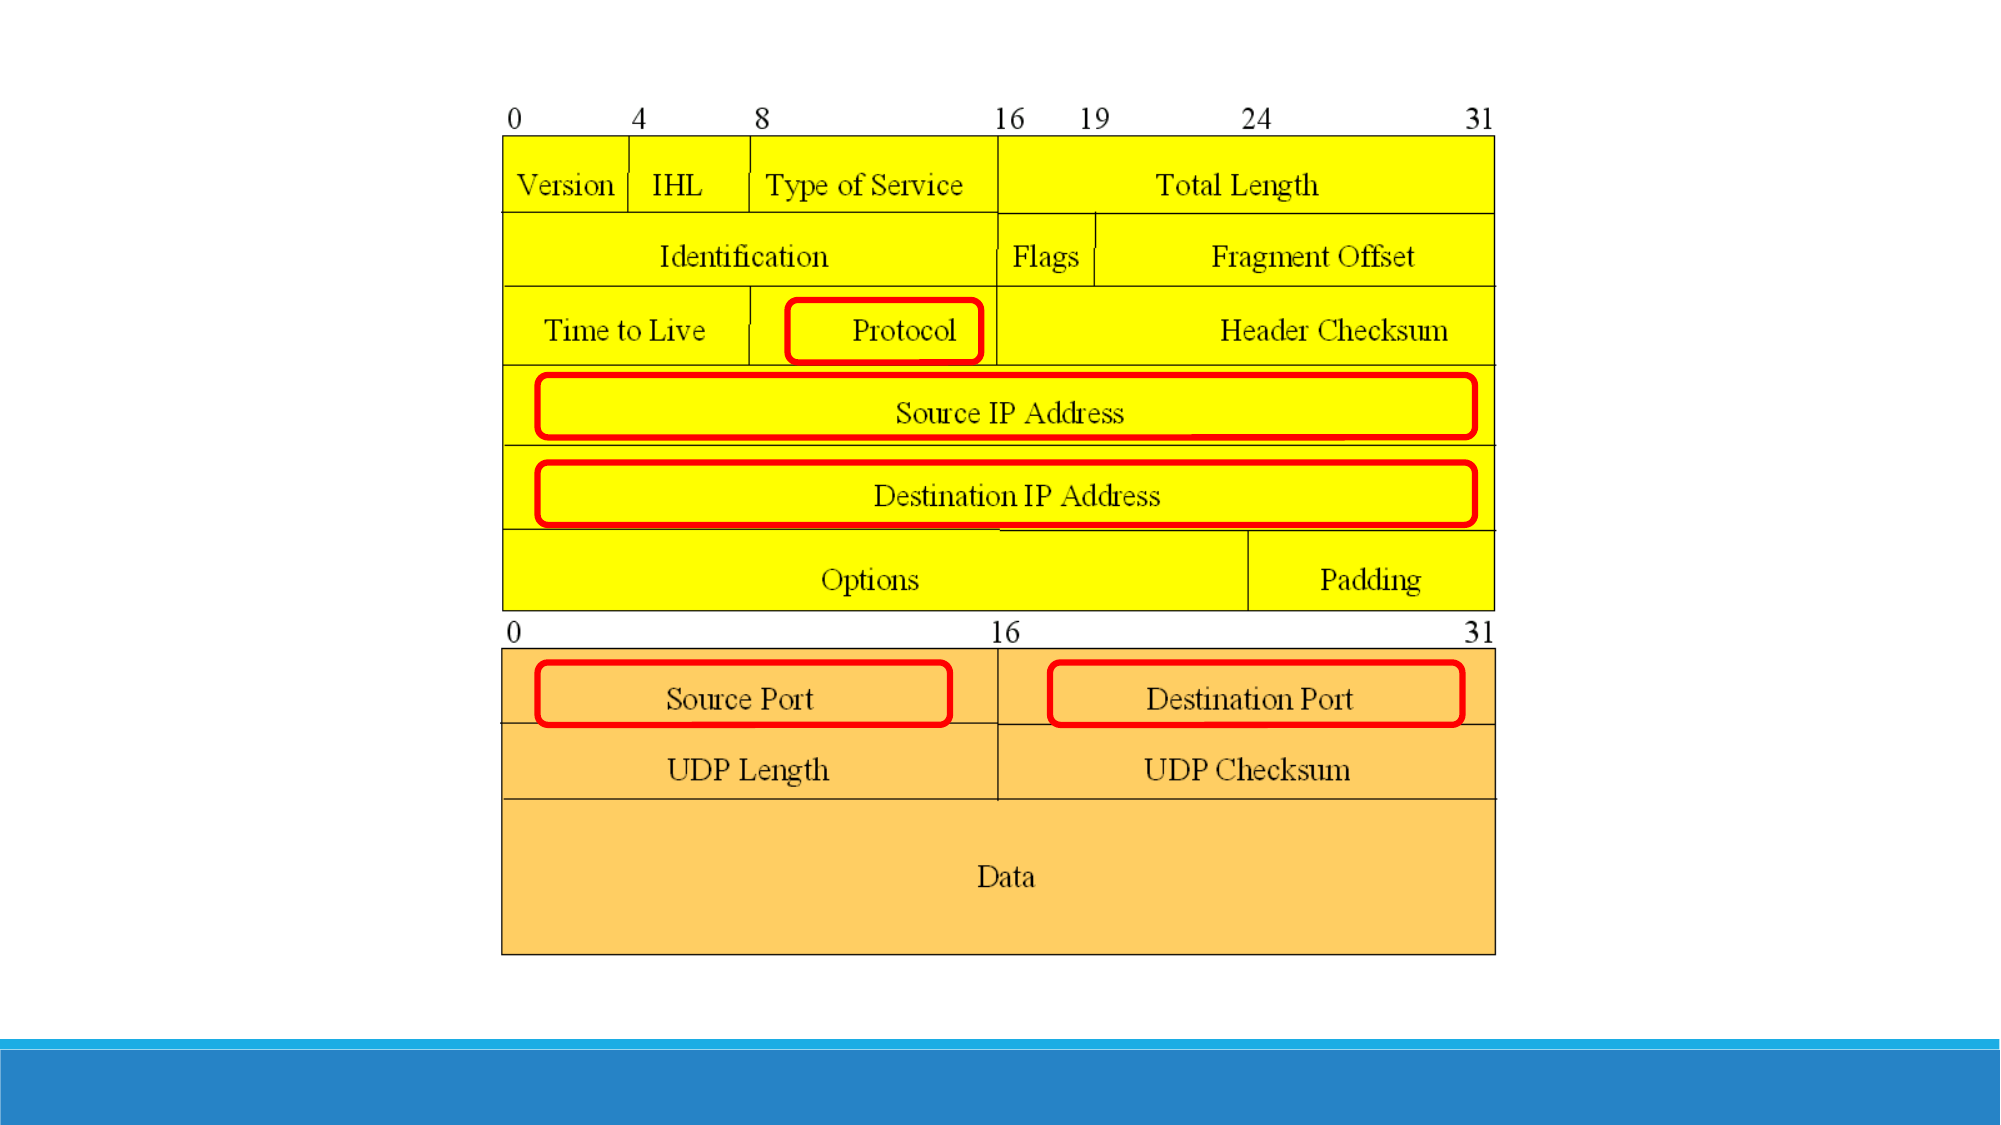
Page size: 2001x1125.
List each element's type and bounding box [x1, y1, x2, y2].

picture [499, 99, 1501, 958]
